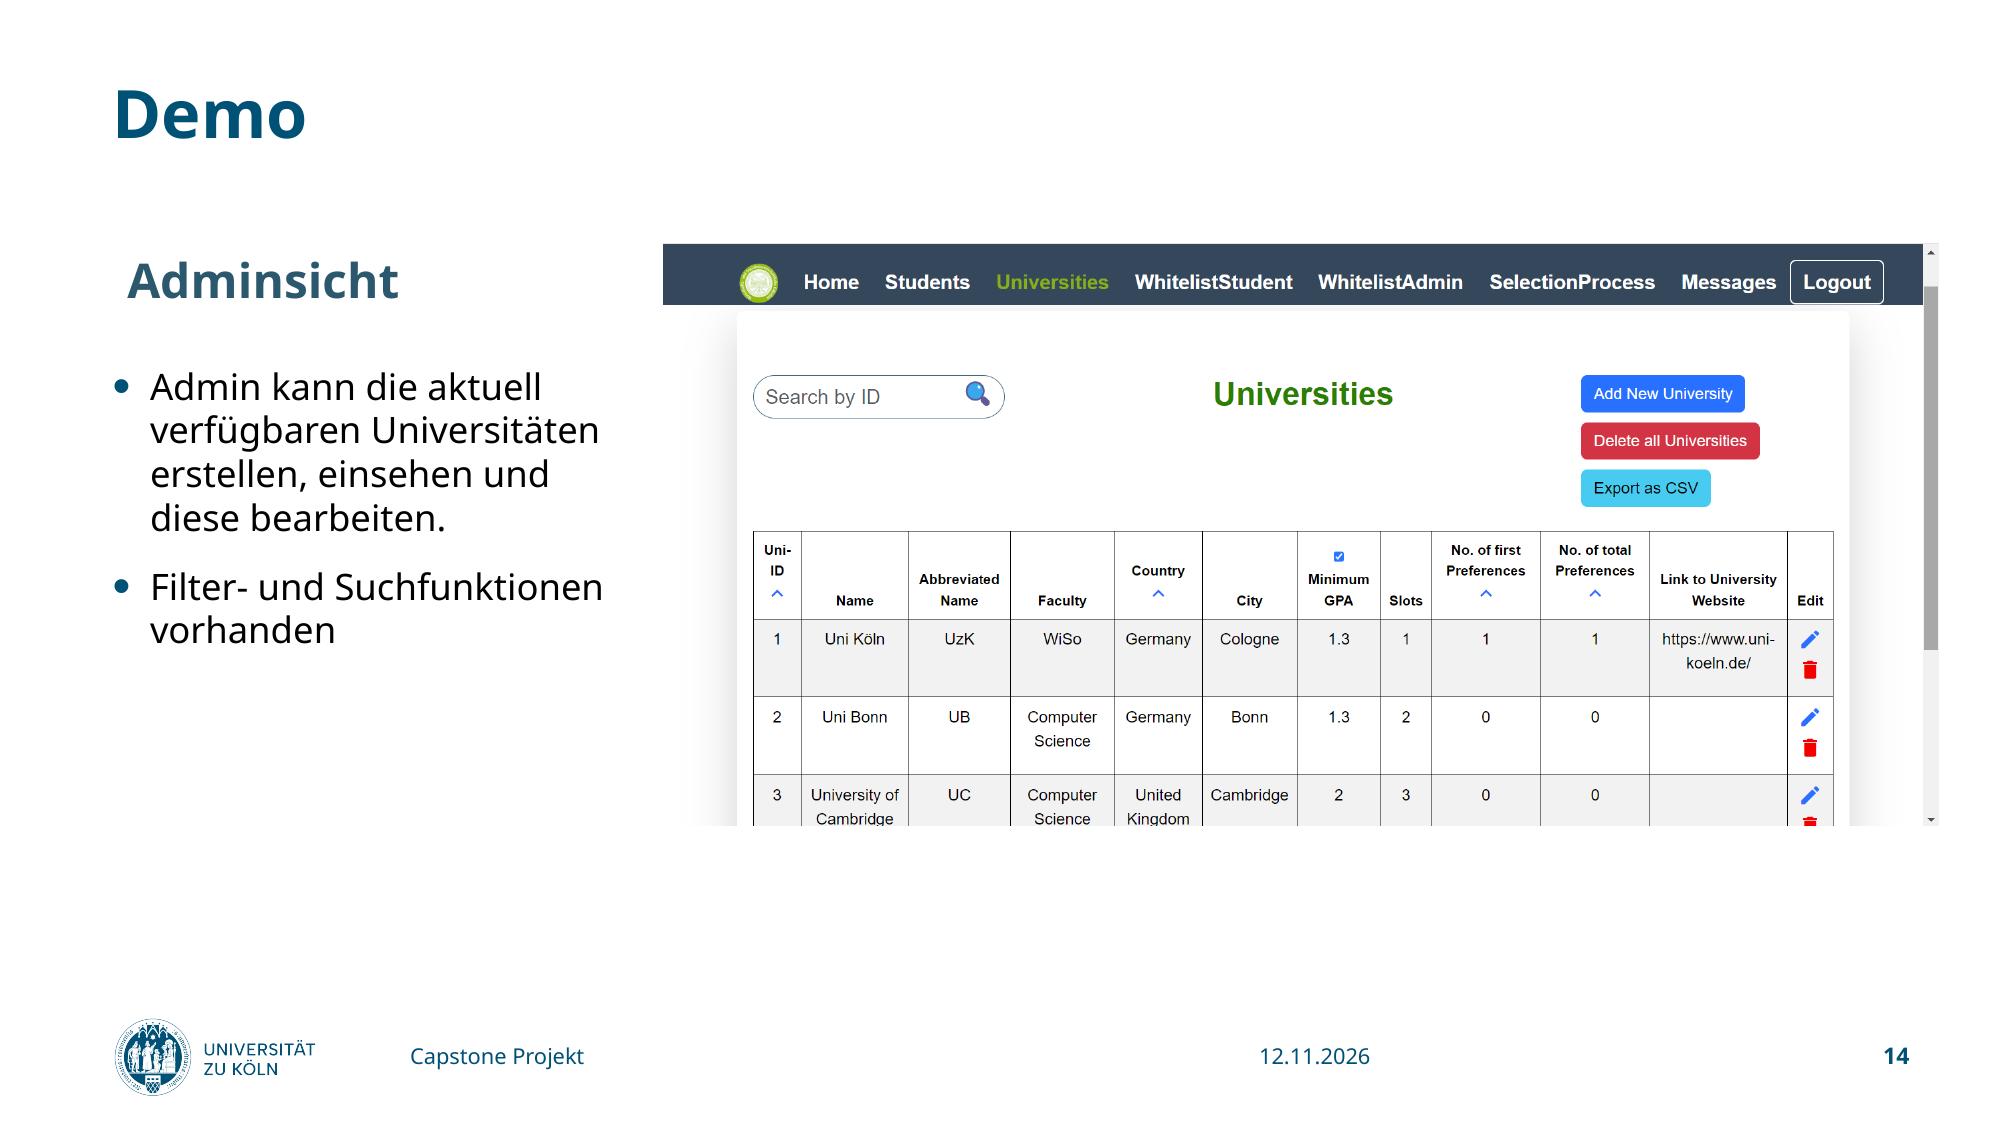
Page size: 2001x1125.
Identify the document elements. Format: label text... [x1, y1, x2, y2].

picture [129, 1048, 140, 1073]
slide_number 14 [1459, 1037, 1910, 1078]
text_box Adminsicht [112, 243, 663, 316]
picture [663, 243, 1939, 826]
picture [142, 1048, 161, 1073]
picture [161, 1048, 175, 1073]
picture [102, 1006, 328, 1109]
list Admin kann die aktuell verfügbaren Universitäten erstellen, einsehen und diese bearbeiten. Filter- und Suchfunktionen vorhanden [112, 363, 640, 1048]
footer Capstone Projekt [410, 1037, 1258, 1078]
title Demo [112, 80, 1910, 243]
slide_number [1259, 1037, 1459, 1078]
